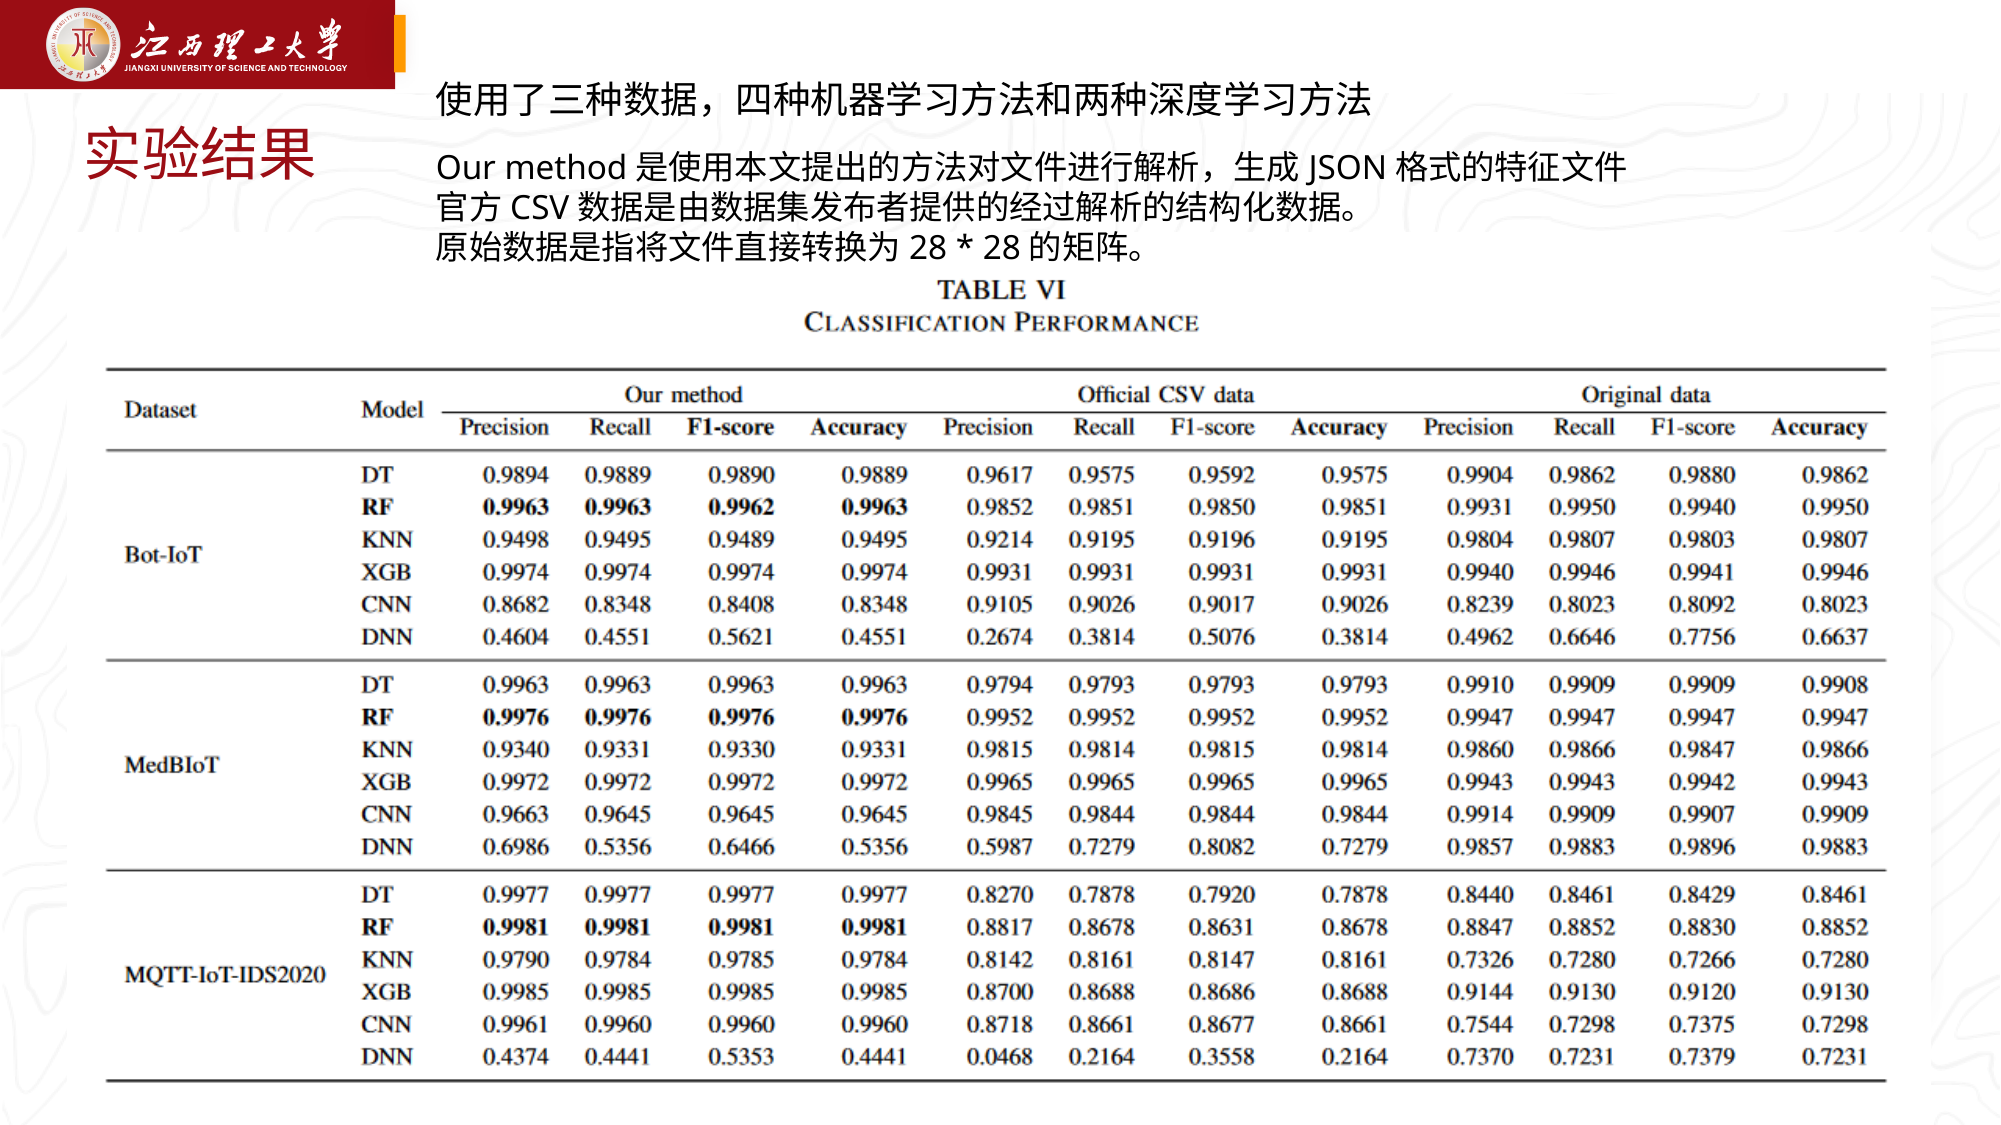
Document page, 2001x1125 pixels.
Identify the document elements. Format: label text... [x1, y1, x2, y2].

picture [46, 4, 355, 85]
text_box 使用了三种数据，四种机器学习方法和两种深度学习方法 [420, 68, 1682, 128]
picture [67, 232, 1931, 1125]
text_box Our method是使用本文提出的方法对文件进行解析，生成JSON格式的特征文件 官方CSV数据是由数据集发布者提供的经过解析的结构化数据。 原始数据是指将文件直接转换为28 * 28的矩阵。 [421, 138, 1664, 232]
text_box 实验结果 [69, 110, 332, 195]
